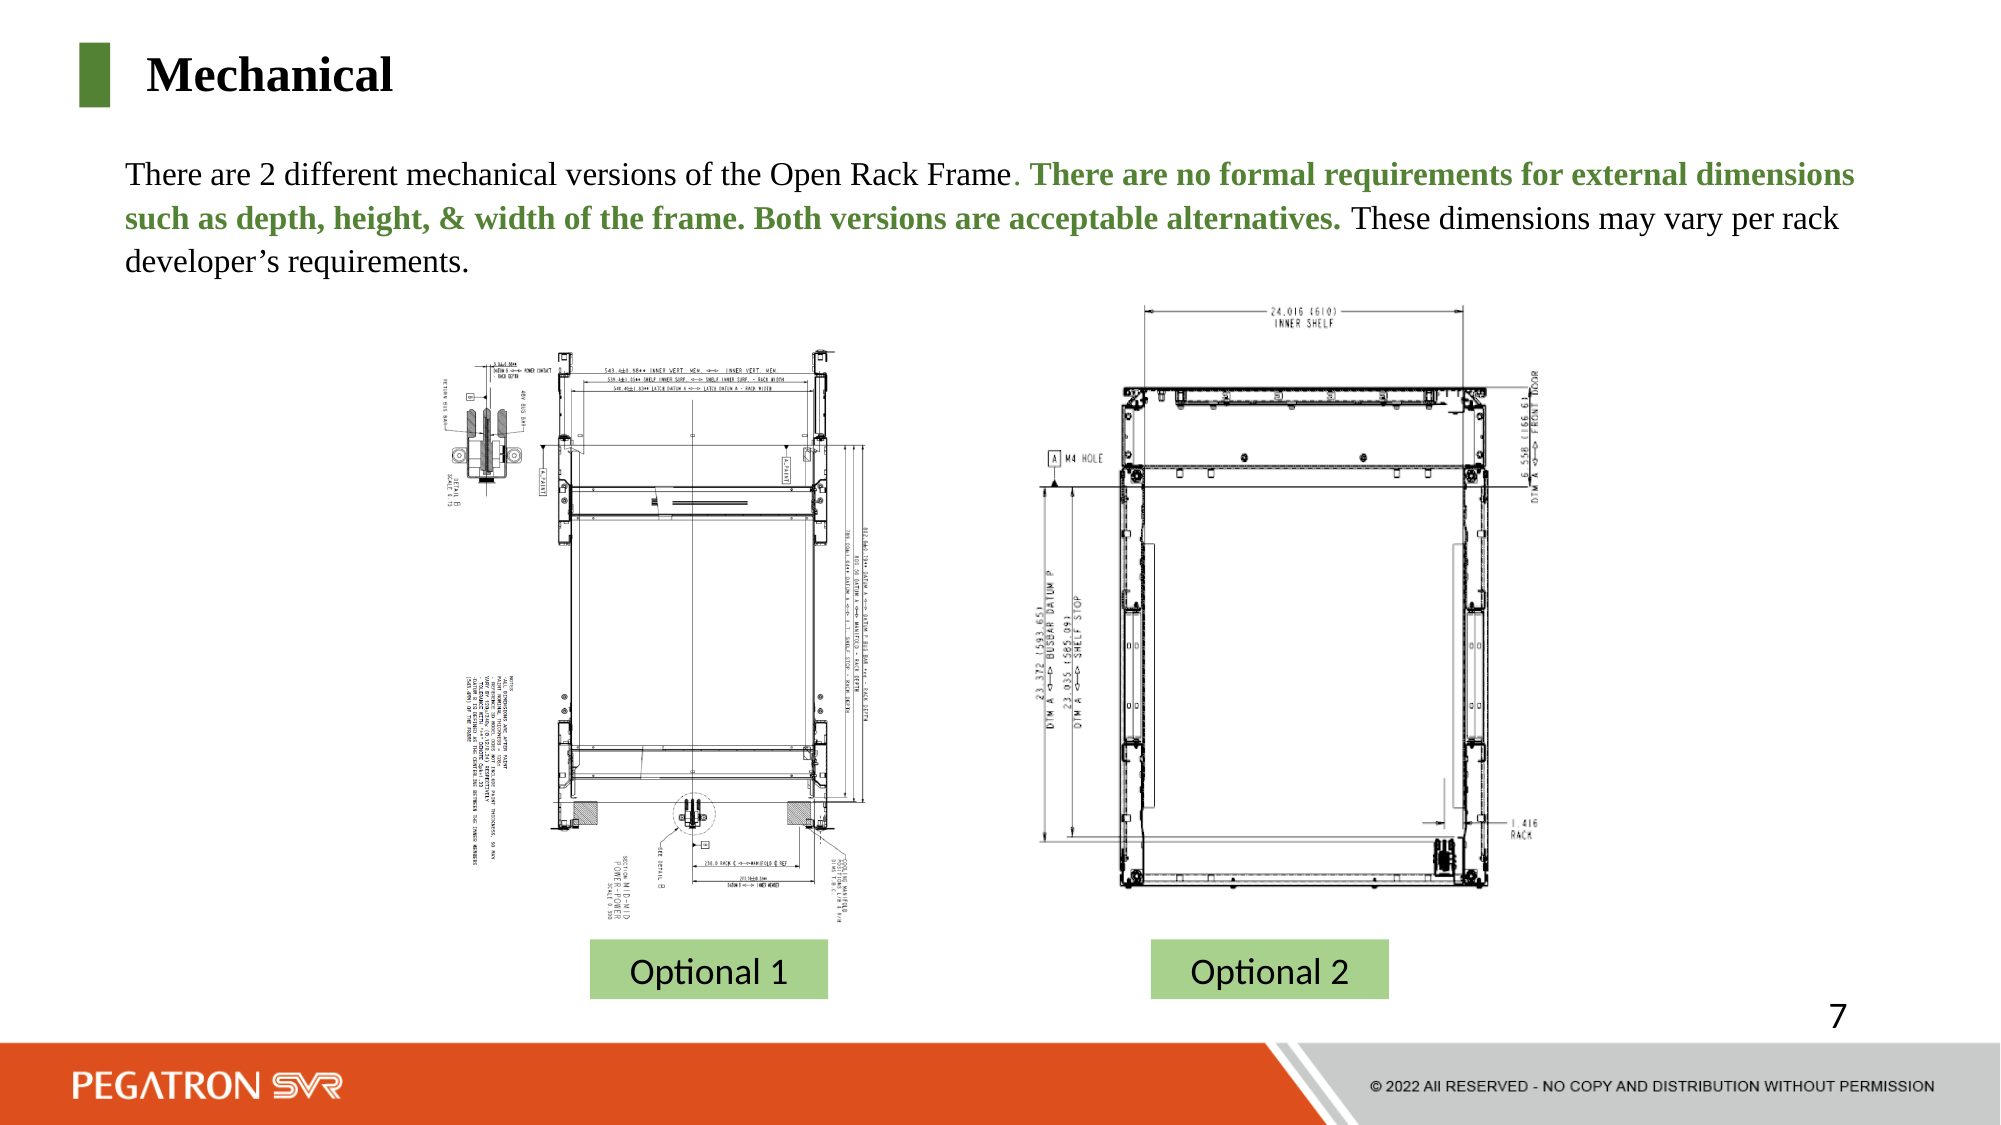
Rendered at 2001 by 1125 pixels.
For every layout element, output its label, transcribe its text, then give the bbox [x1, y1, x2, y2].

text_box Optional 1 [590, 939, 829, 1000]
text_box There are 2 different mechanical versions of the Open Rack Frame. There are no formal requirements for external dimensions such as depth, height, & width of the frame. Both versions are acceptable alternatives. These dimensions may vary per rack developer’s requirements. [110, 140, 1920, 287]
text_box [78, 42, 111, 108]
picture [0, 0, 2001, 1125]
text_box Mechanical [131, 34, 1134, 109]
text_box Optional 2 [1150, 939, 1389, 1000]
